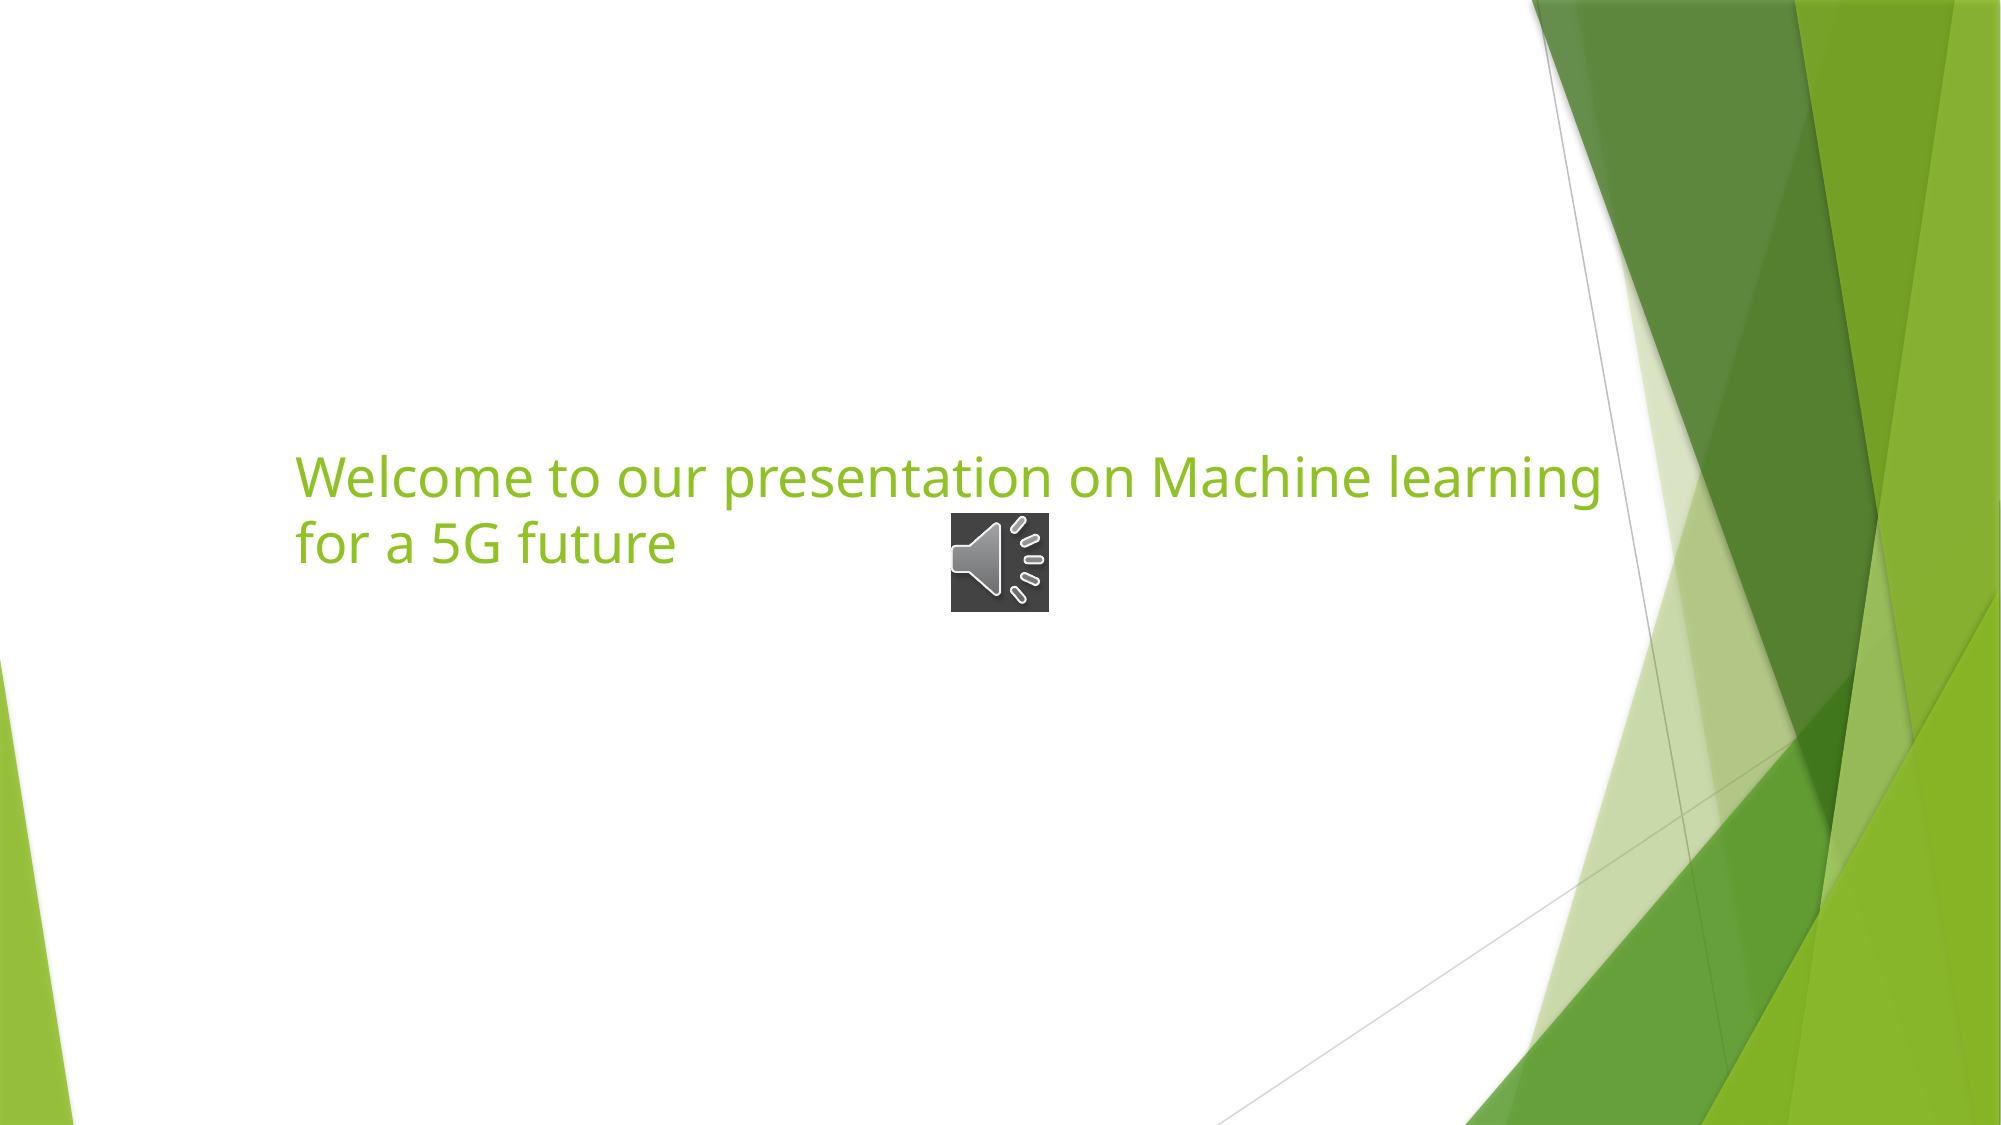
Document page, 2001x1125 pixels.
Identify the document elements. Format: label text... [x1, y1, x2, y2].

title Welcome to our presentation on Machine learning for a 5G future [280, 434, 1691, 651]
picture [949, 511, 1051, 613]
